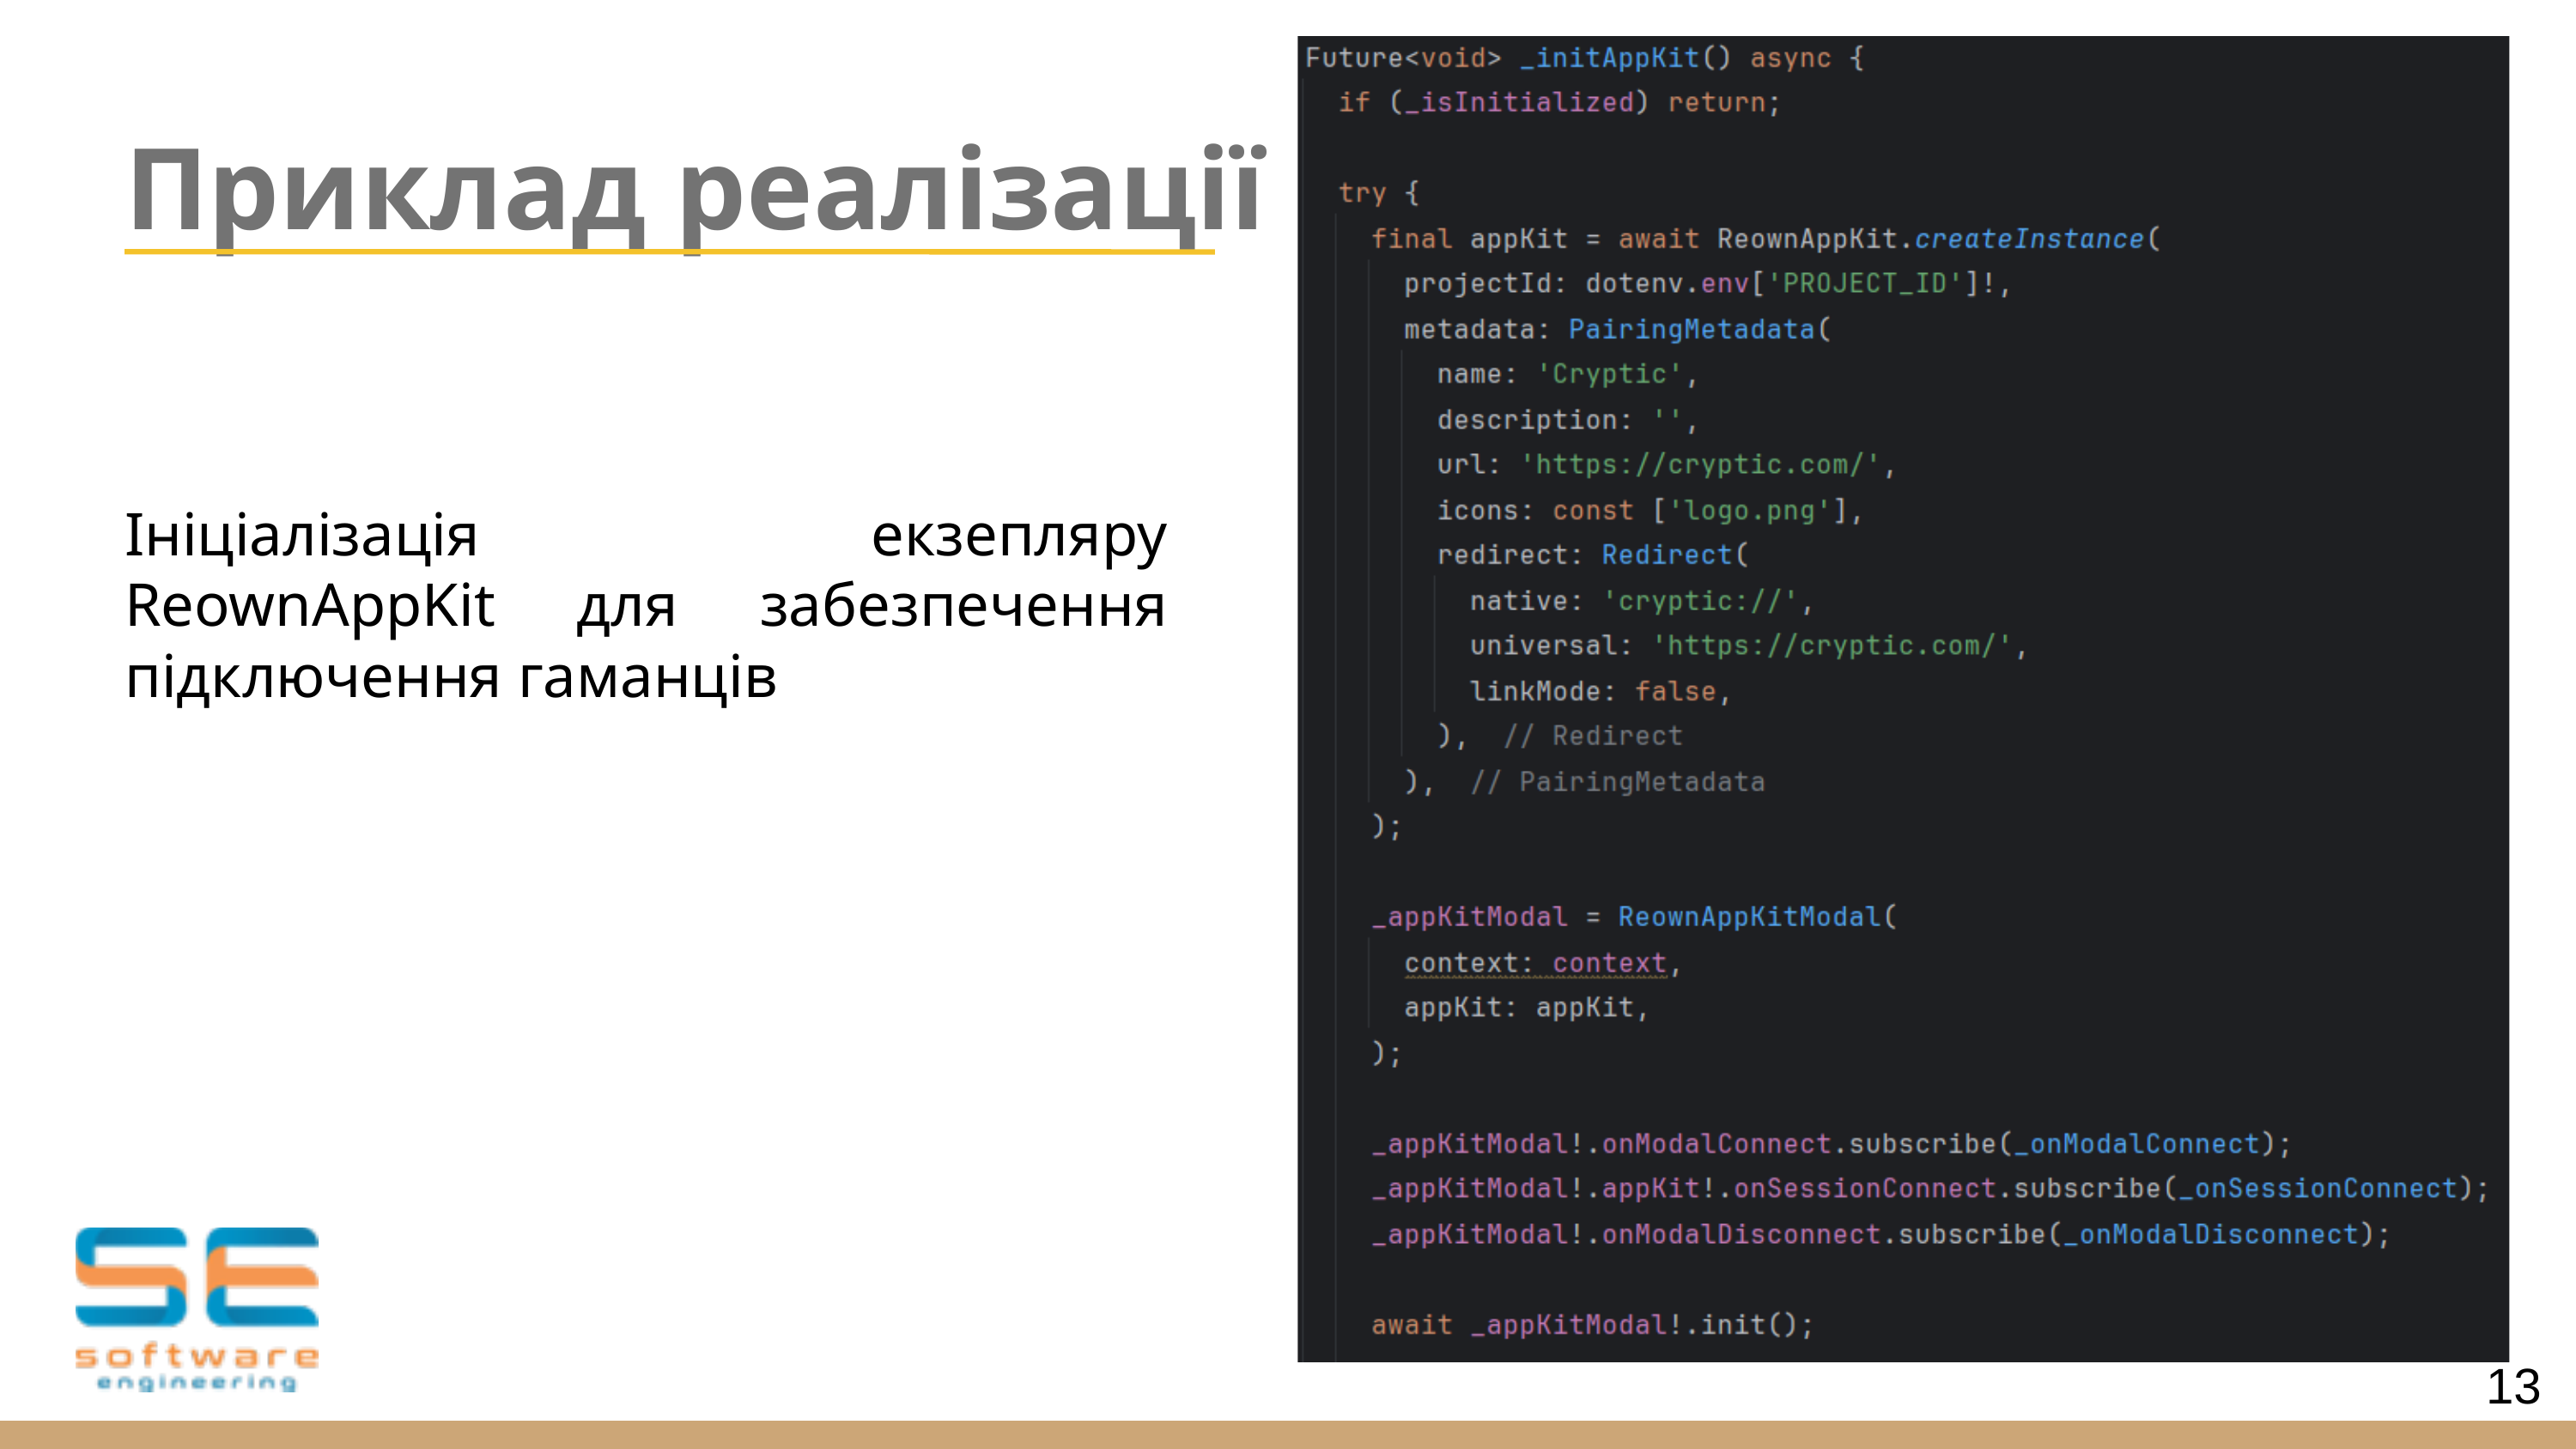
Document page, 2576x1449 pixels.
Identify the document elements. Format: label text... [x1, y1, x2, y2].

text_box [76, 1228, 319, 1392]
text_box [0, 1421, 2576, 1449]
text_box [1297, 36, 2510, 1362]
text_box 13 [2485, 1354, 2576, 1415]
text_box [124, 67, 2471, 252]
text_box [124, 474, 1169, 780]
